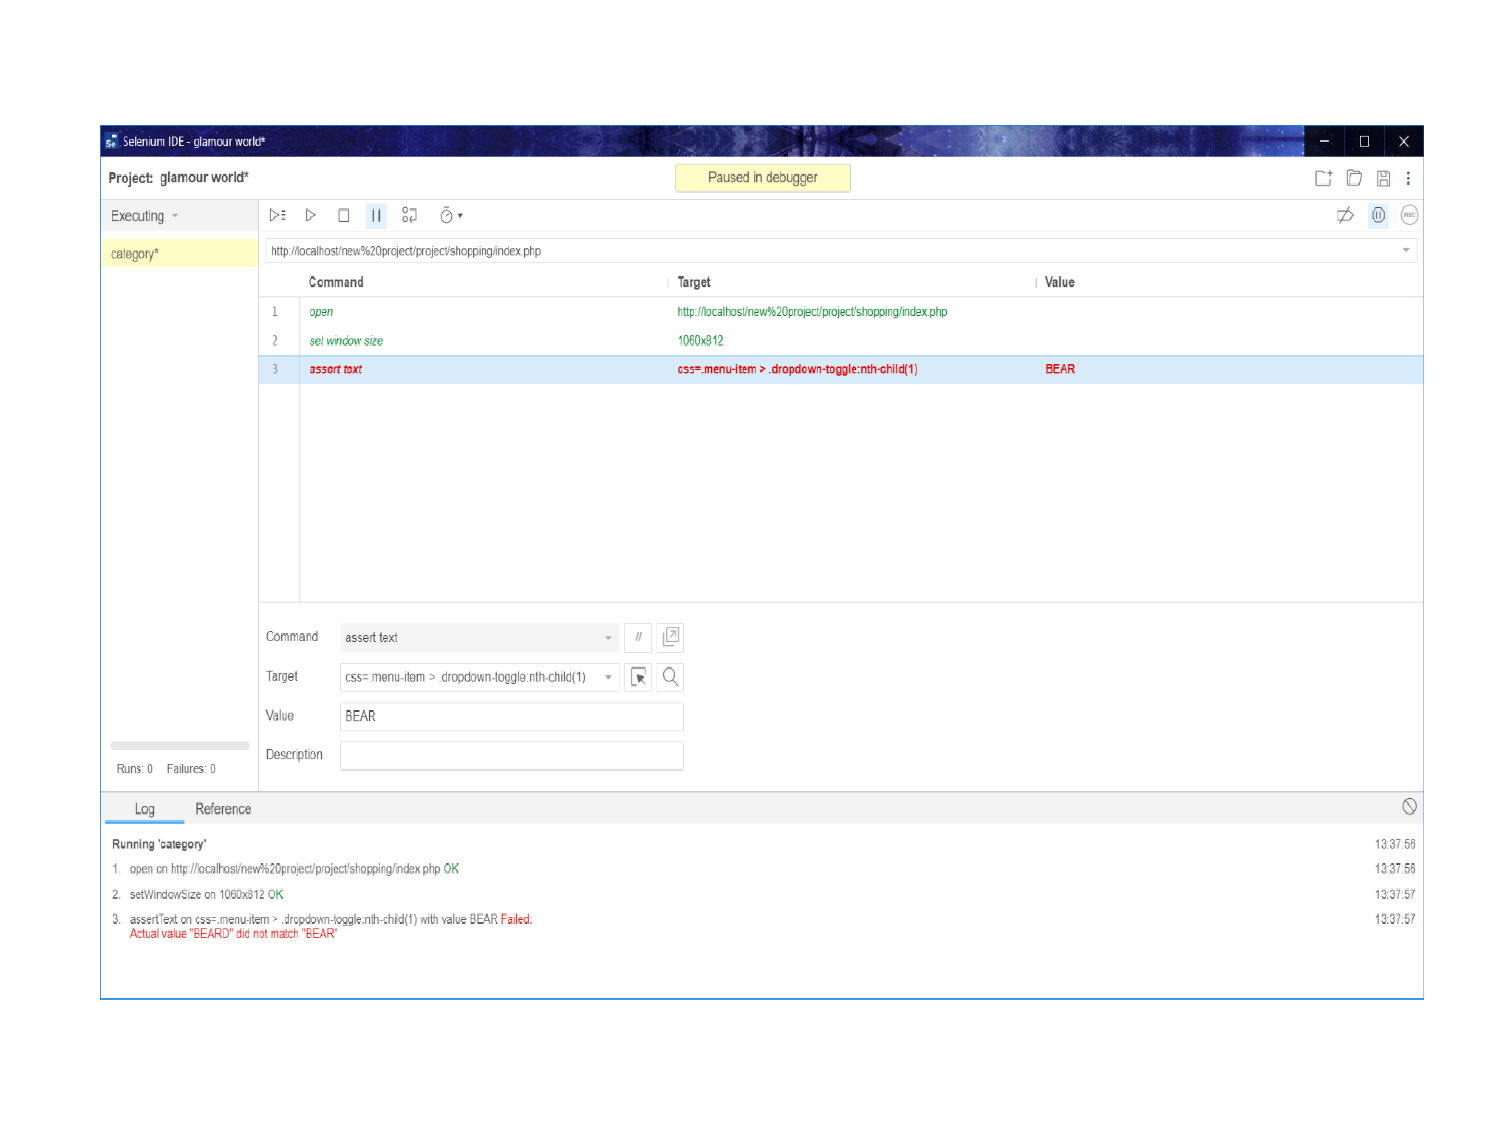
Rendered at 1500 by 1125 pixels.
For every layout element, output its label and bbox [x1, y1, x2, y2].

picture [100, 125, 1424, 1000]
